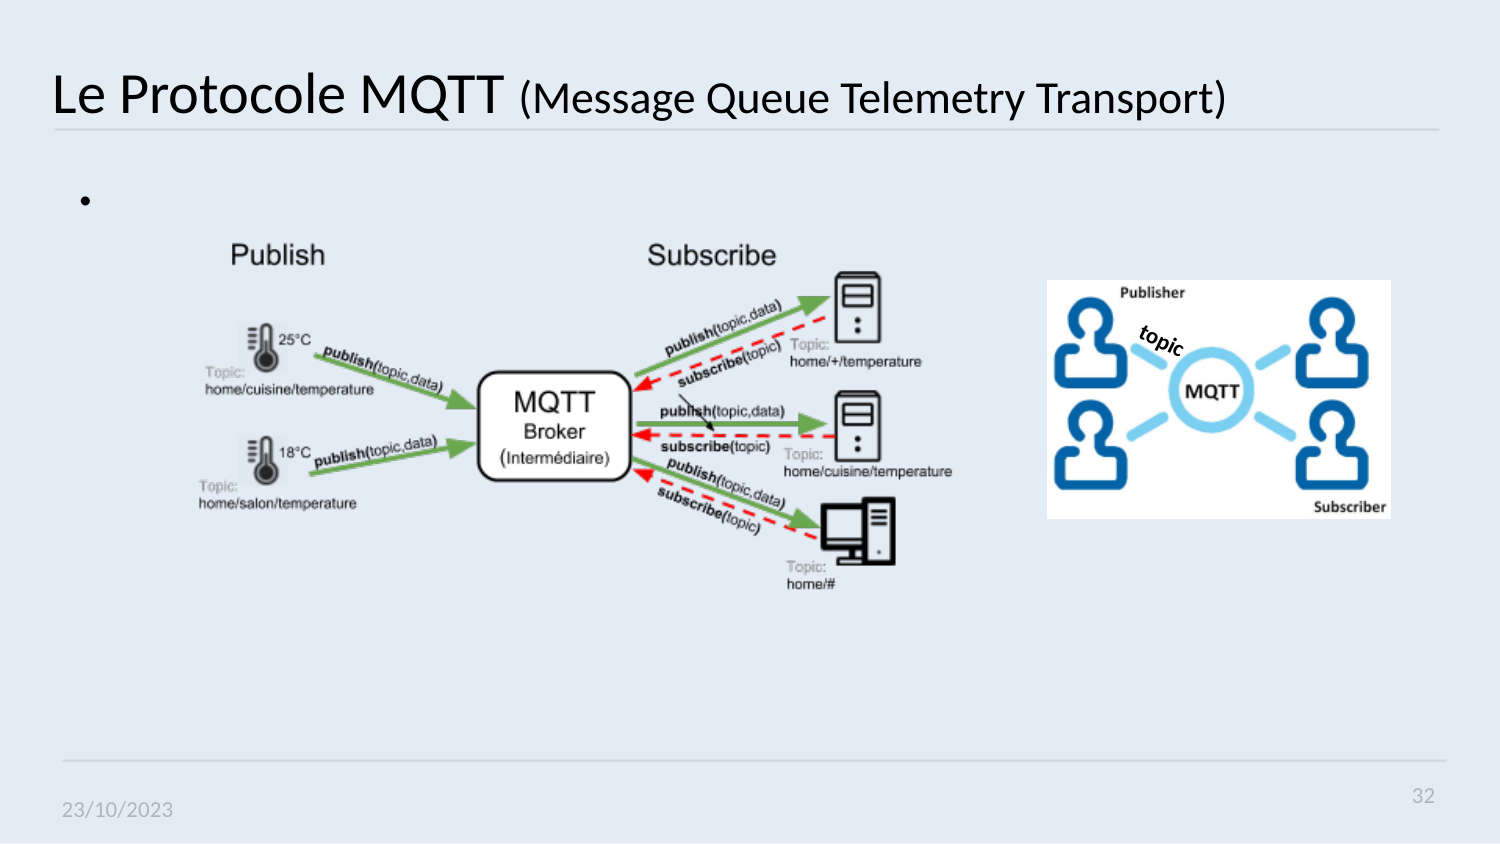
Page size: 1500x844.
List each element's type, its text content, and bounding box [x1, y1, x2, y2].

picture [159, 201, 960, 652]
picture [1047, 279, 1392, 520]
title Le Protocole MQTT (Message Queue Telemetry Transport) [37, 20, 1388, 161]
text_box [64, 173, 1459, 229]
